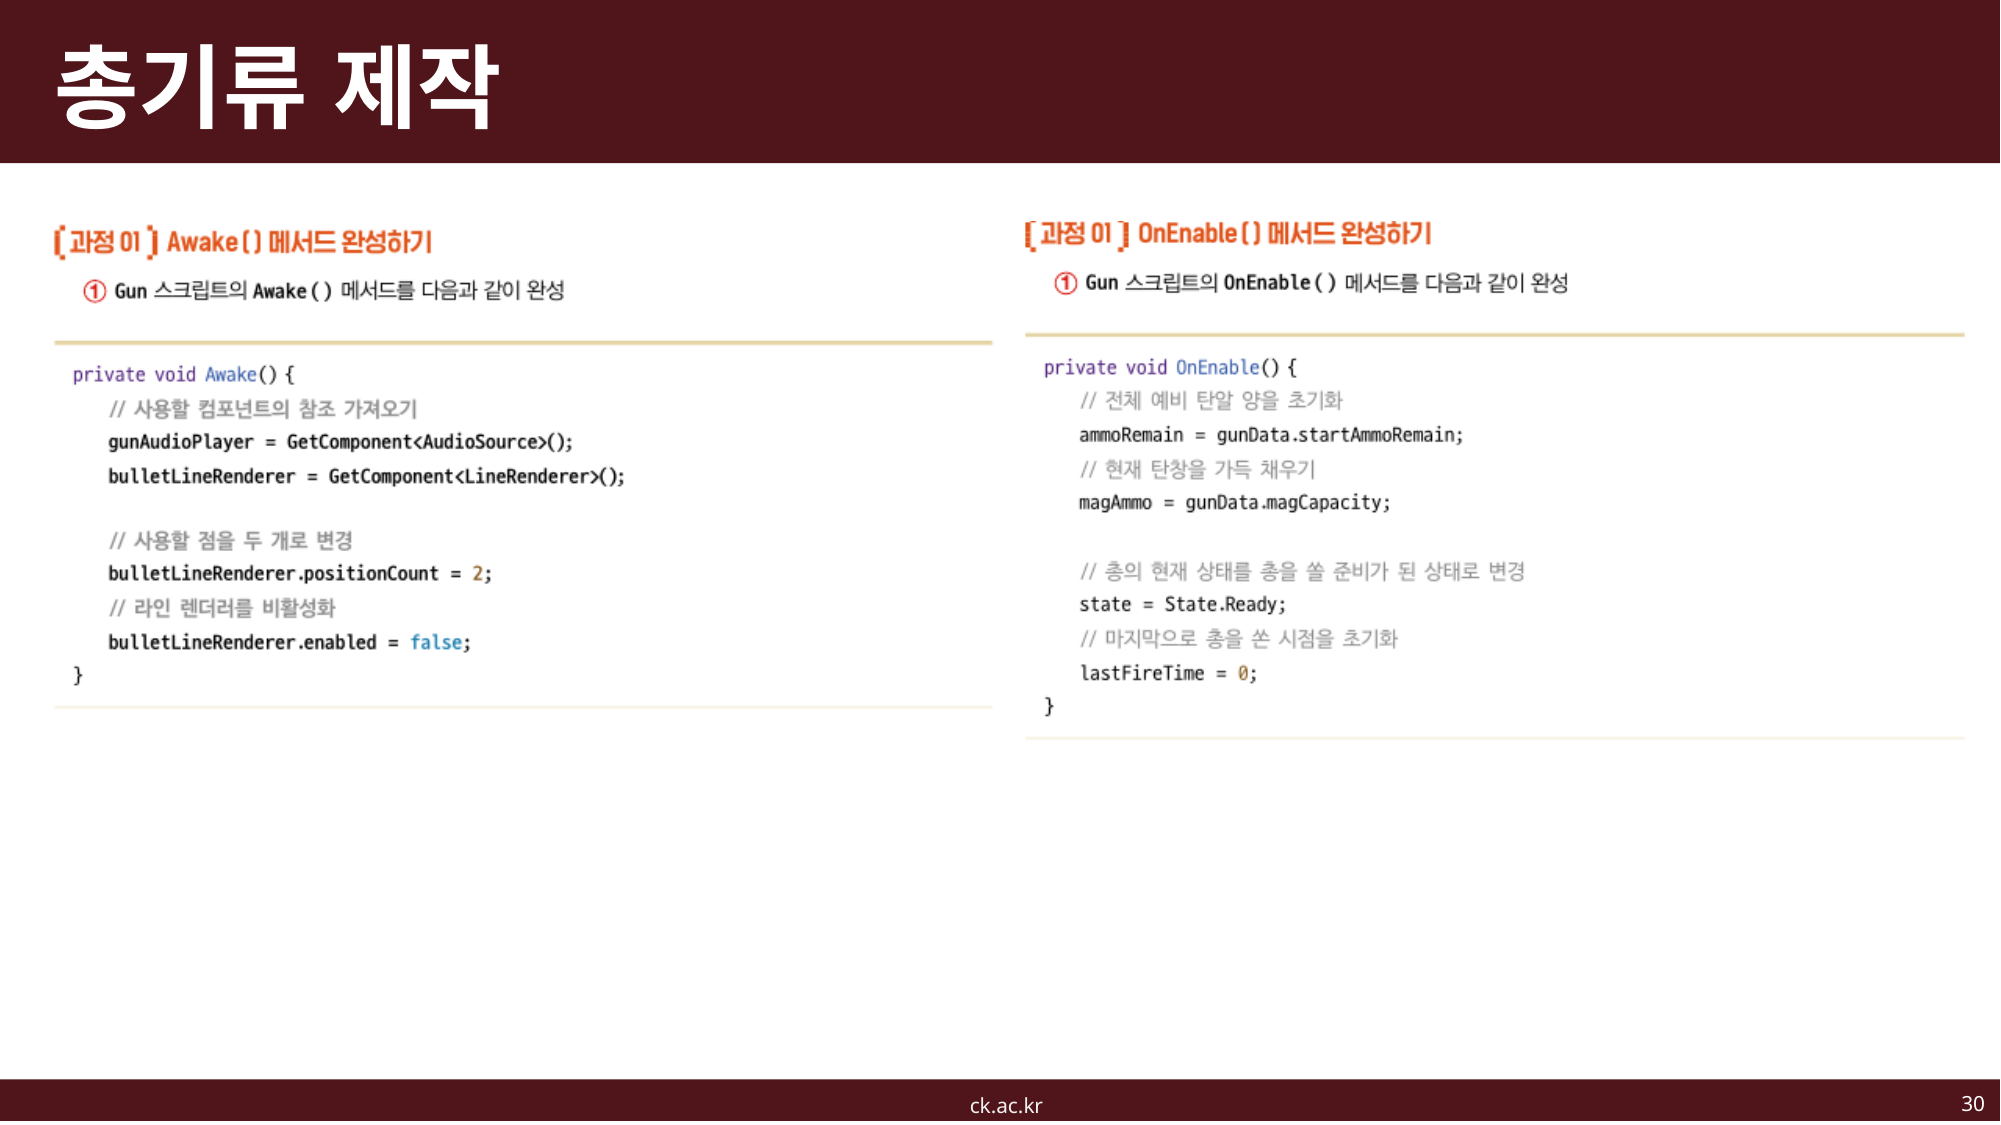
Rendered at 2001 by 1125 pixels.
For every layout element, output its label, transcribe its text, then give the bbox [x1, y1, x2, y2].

slide_number 30 [1911, 1083, 2000, 1125]
picture [31, 211, 1985, 751]
title 총기류 제작 [39, 34, 1289, 149]
footer ck.ac.kr [949, 1084, 1064, 1125]
